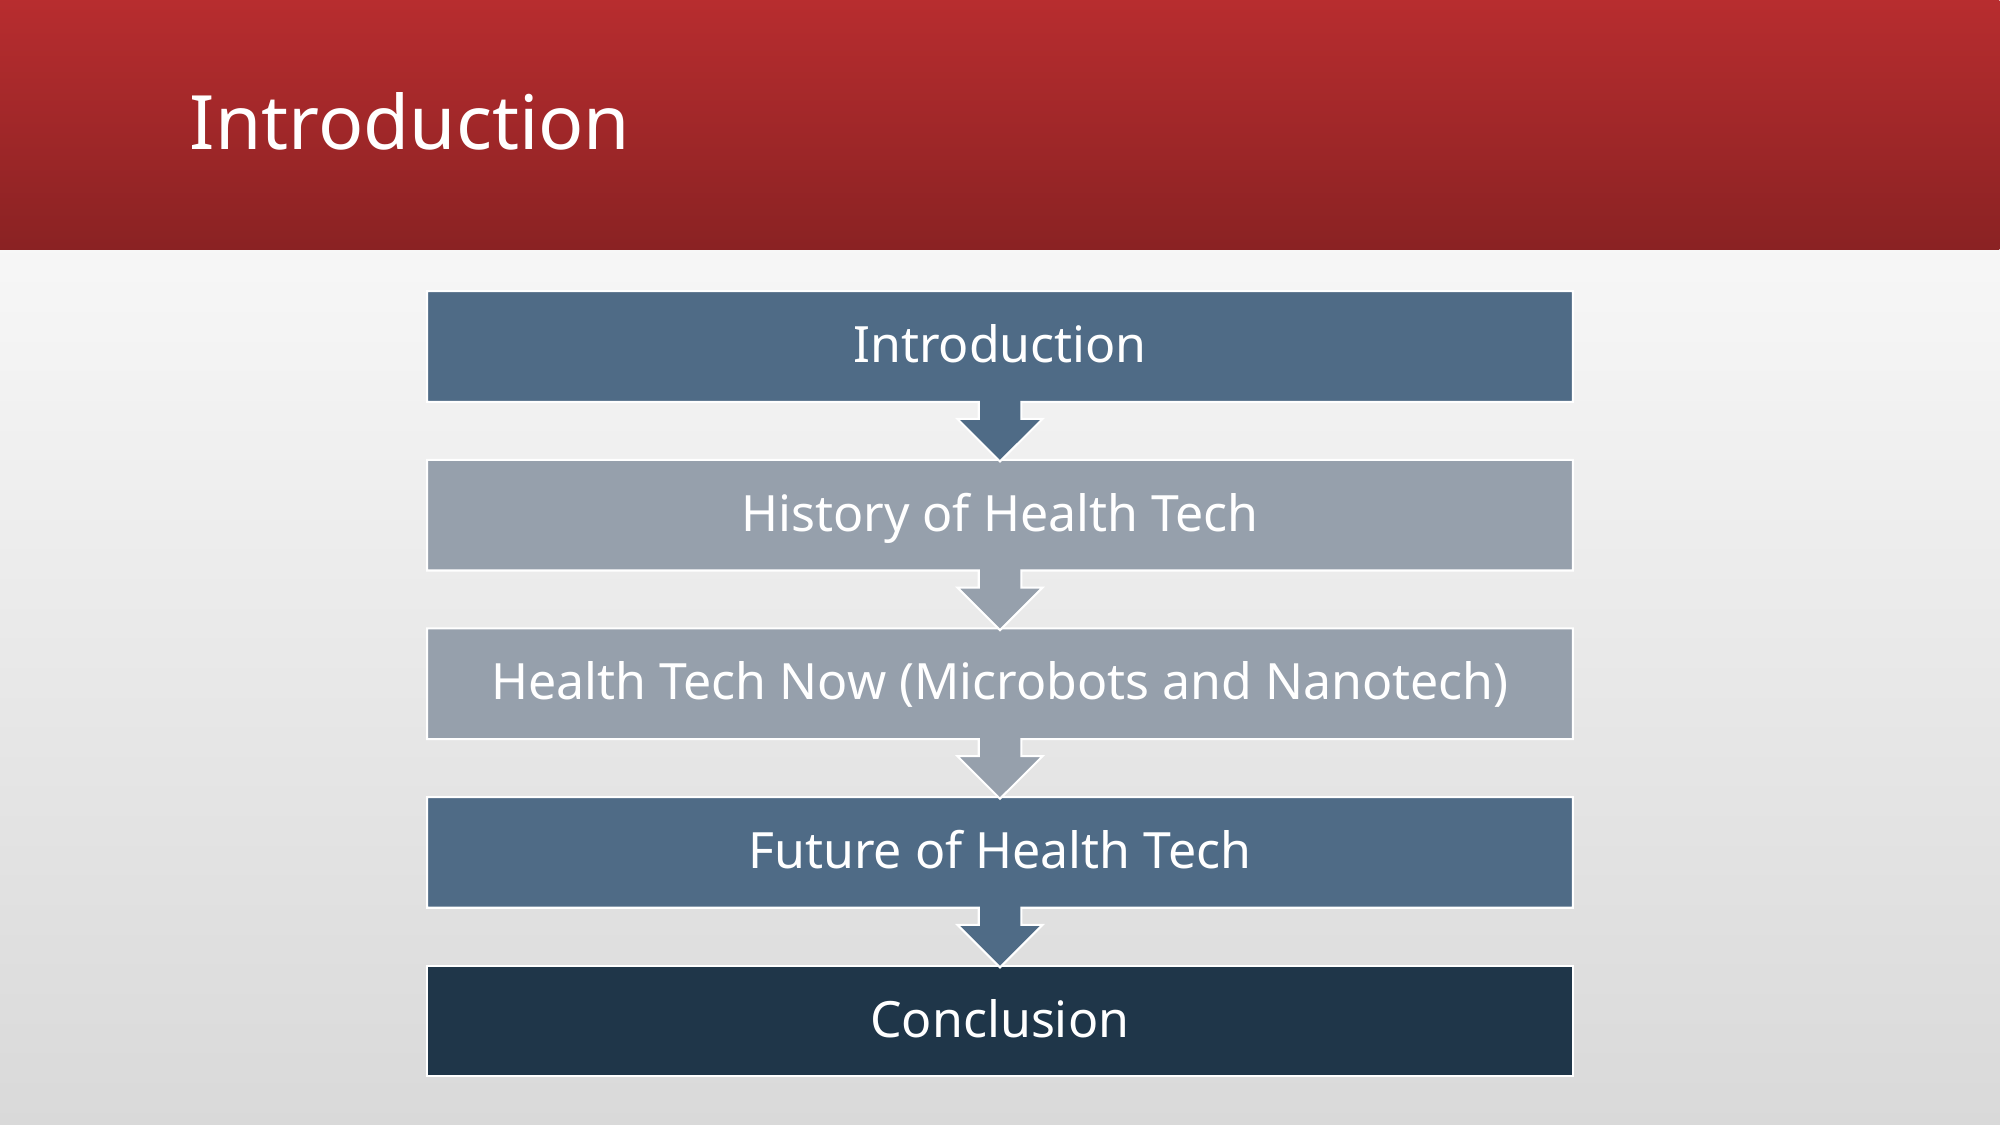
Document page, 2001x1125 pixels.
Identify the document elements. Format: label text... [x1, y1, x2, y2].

title Introduction [174, 16, 1825, 234]
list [426, 290, 1573, 1077]
